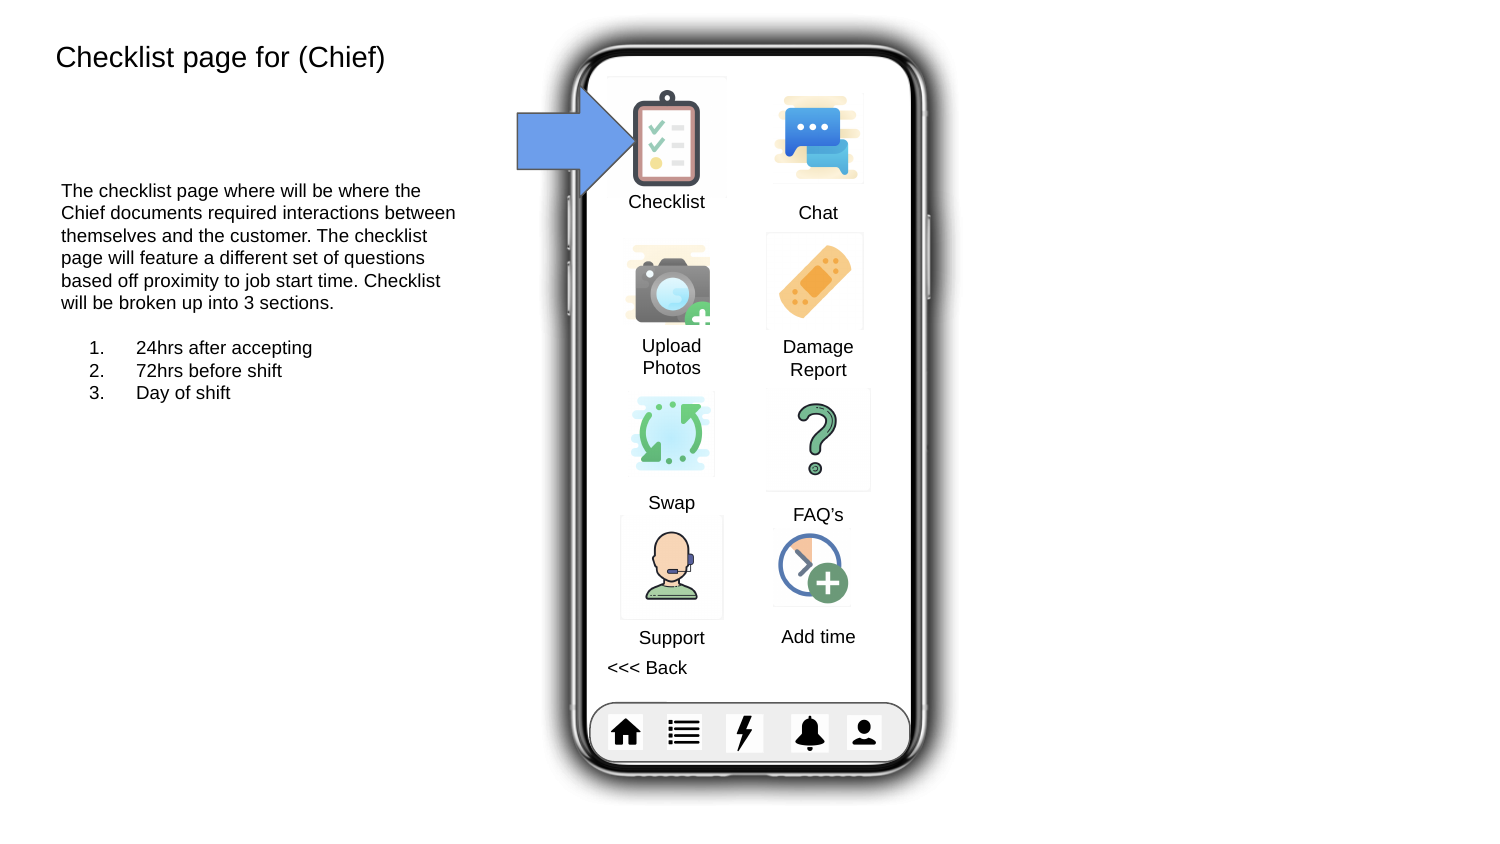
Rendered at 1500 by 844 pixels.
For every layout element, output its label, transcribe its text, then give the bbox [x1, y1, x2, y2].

text_box The checklist page where will be where the Chief documents required interactions between themselves and the customer. The checklist page will feature a different set of questions based off proximity to job start time. Checklist will be broken up into 3 sections. 24hrs after accepting 72hrs before shift Day of shift [46, 163, 481, 789]
text_box Checklist page for (Chief) [40, 23, 439, 145]
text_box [589, 702, 911, 763]
picture [537, 13, 963, 808]
text_box [517, 113, 531, 170]
